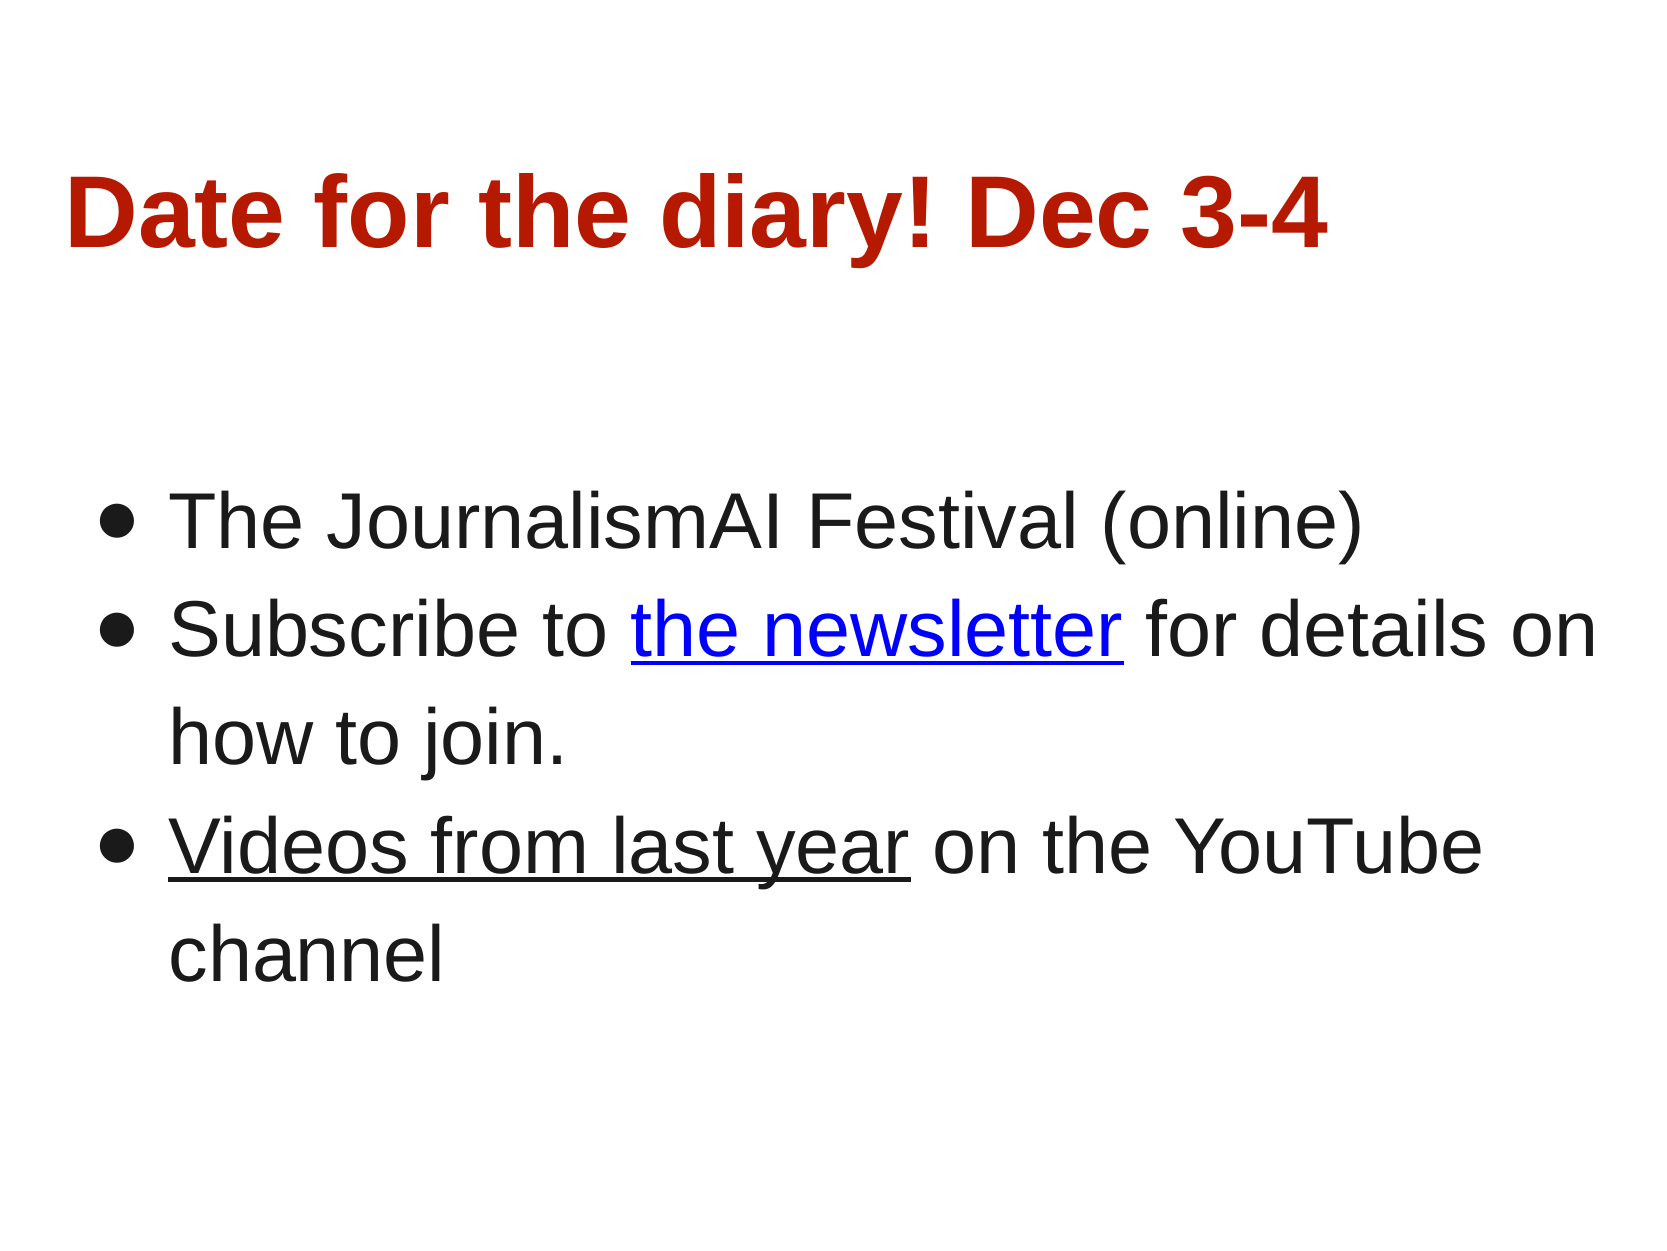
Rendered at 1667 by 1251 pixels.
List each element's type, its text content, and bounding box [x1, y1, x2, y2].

text_box Date for the diary! Dec 3-4 [64, 154, 1612, 367]
text_box The JournalismAI Festival (online) Subscribe to the newsletter for details on how to join. Videos from last year on the YouTube channel [87, 449, 1621, 1203]
